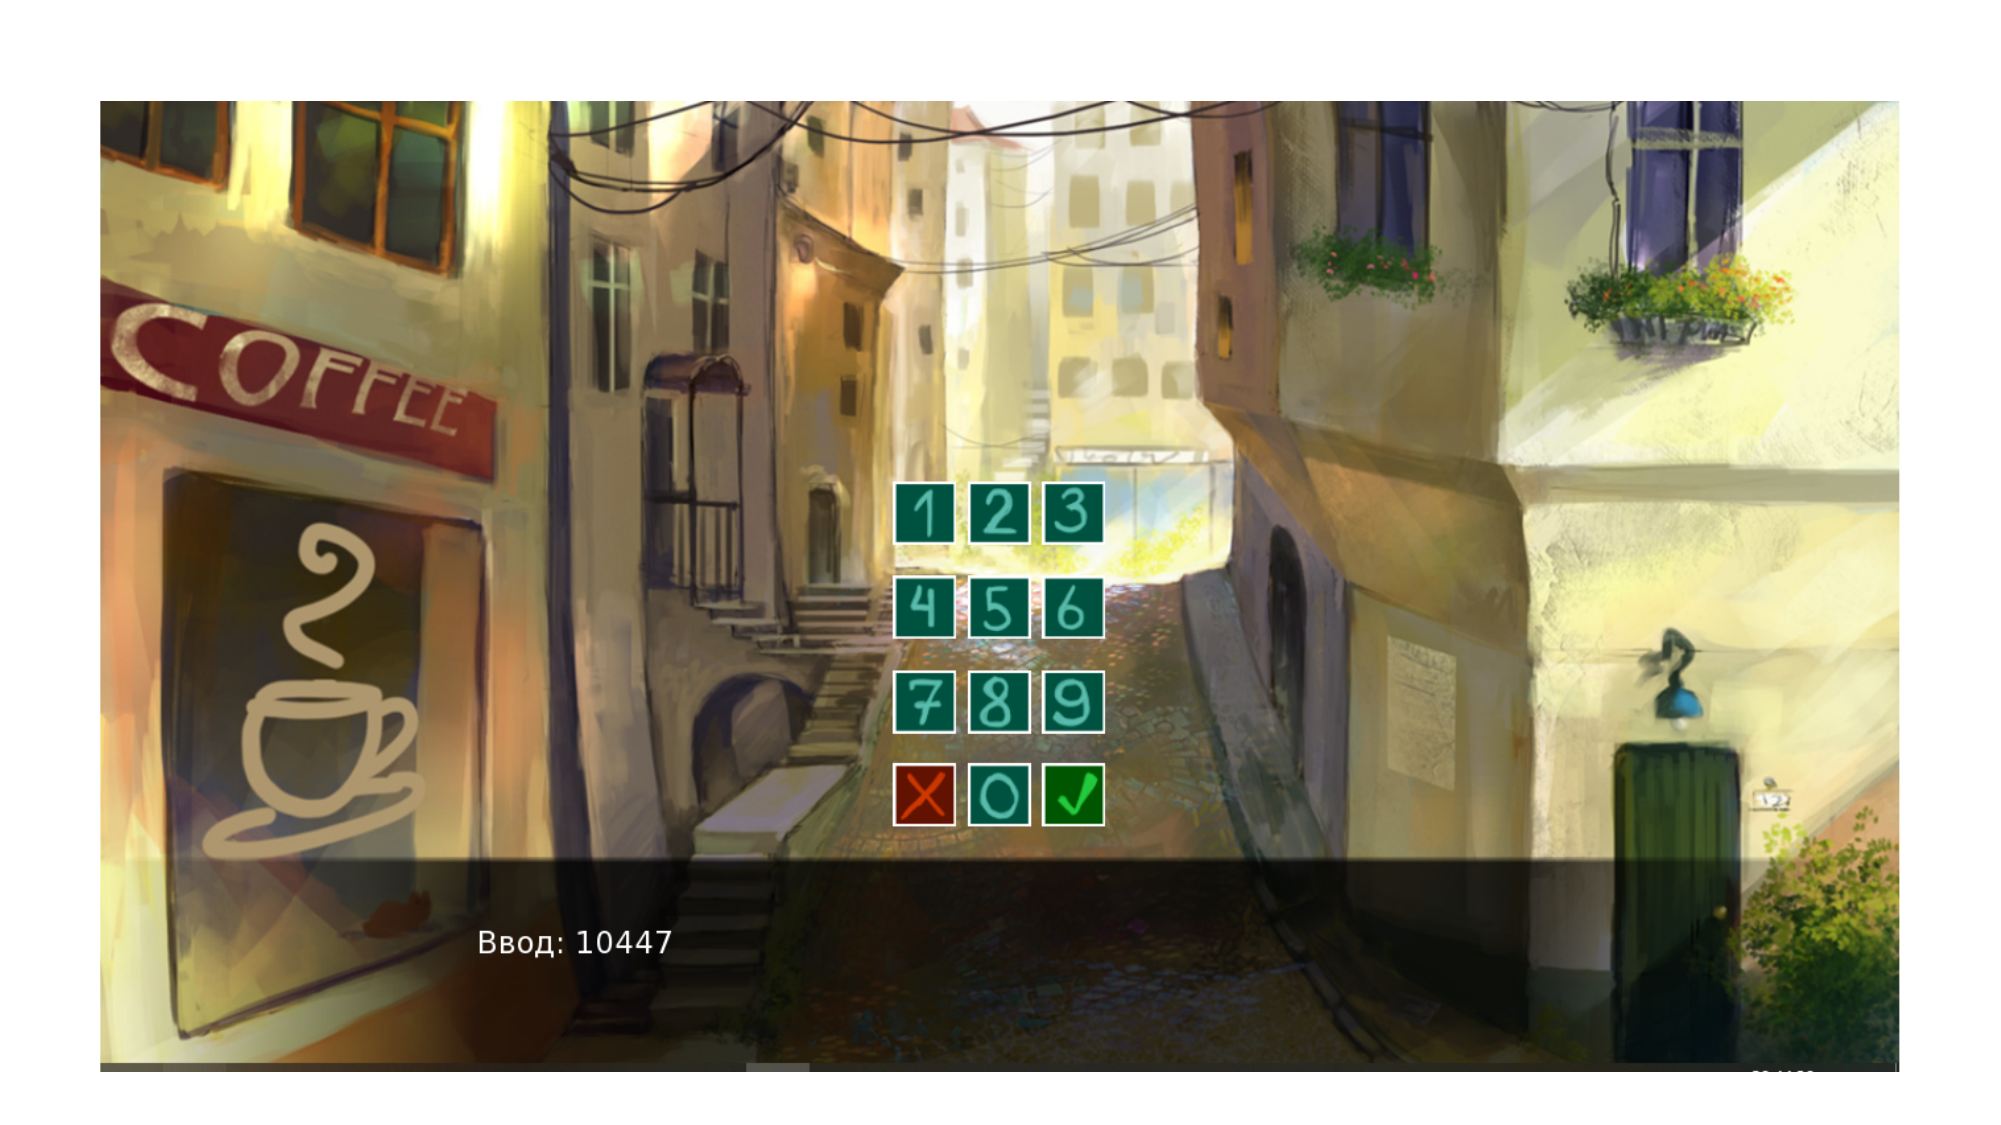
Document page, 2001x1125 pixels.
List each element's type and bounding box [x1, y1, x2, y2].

picture [100, 100, 1900, 1072]
